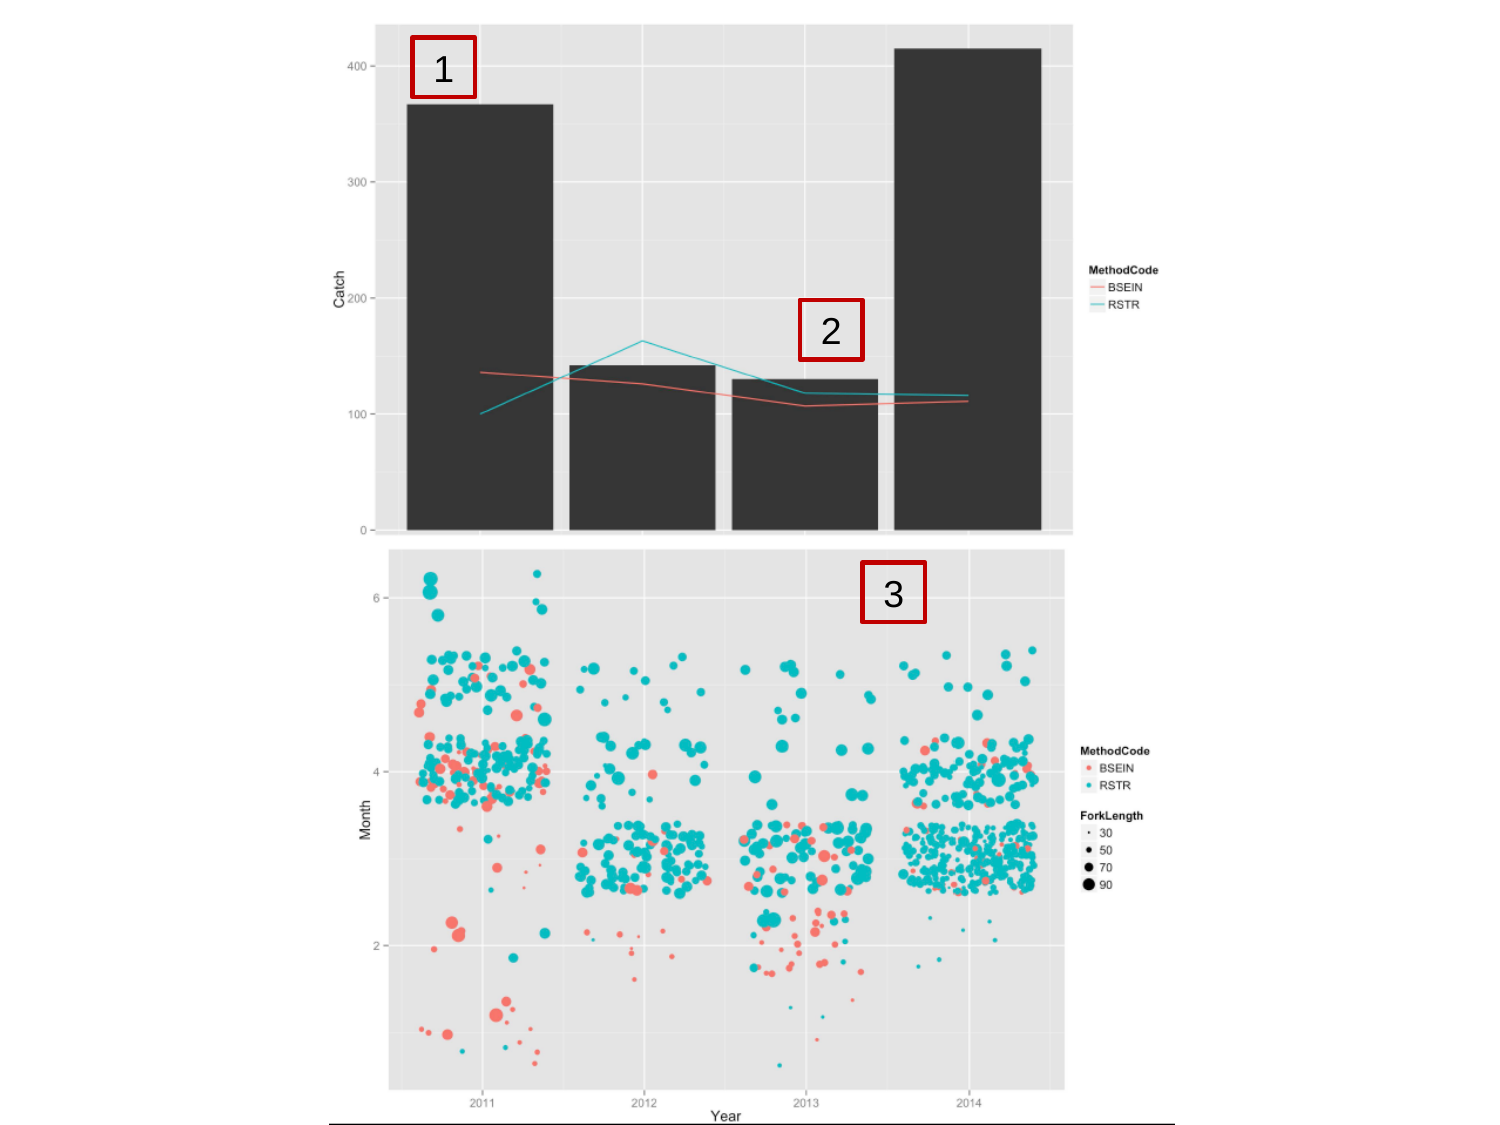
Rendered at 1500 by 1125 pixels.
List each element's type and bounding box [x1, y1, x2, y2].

picture [328, 0, 1176, 1125]
